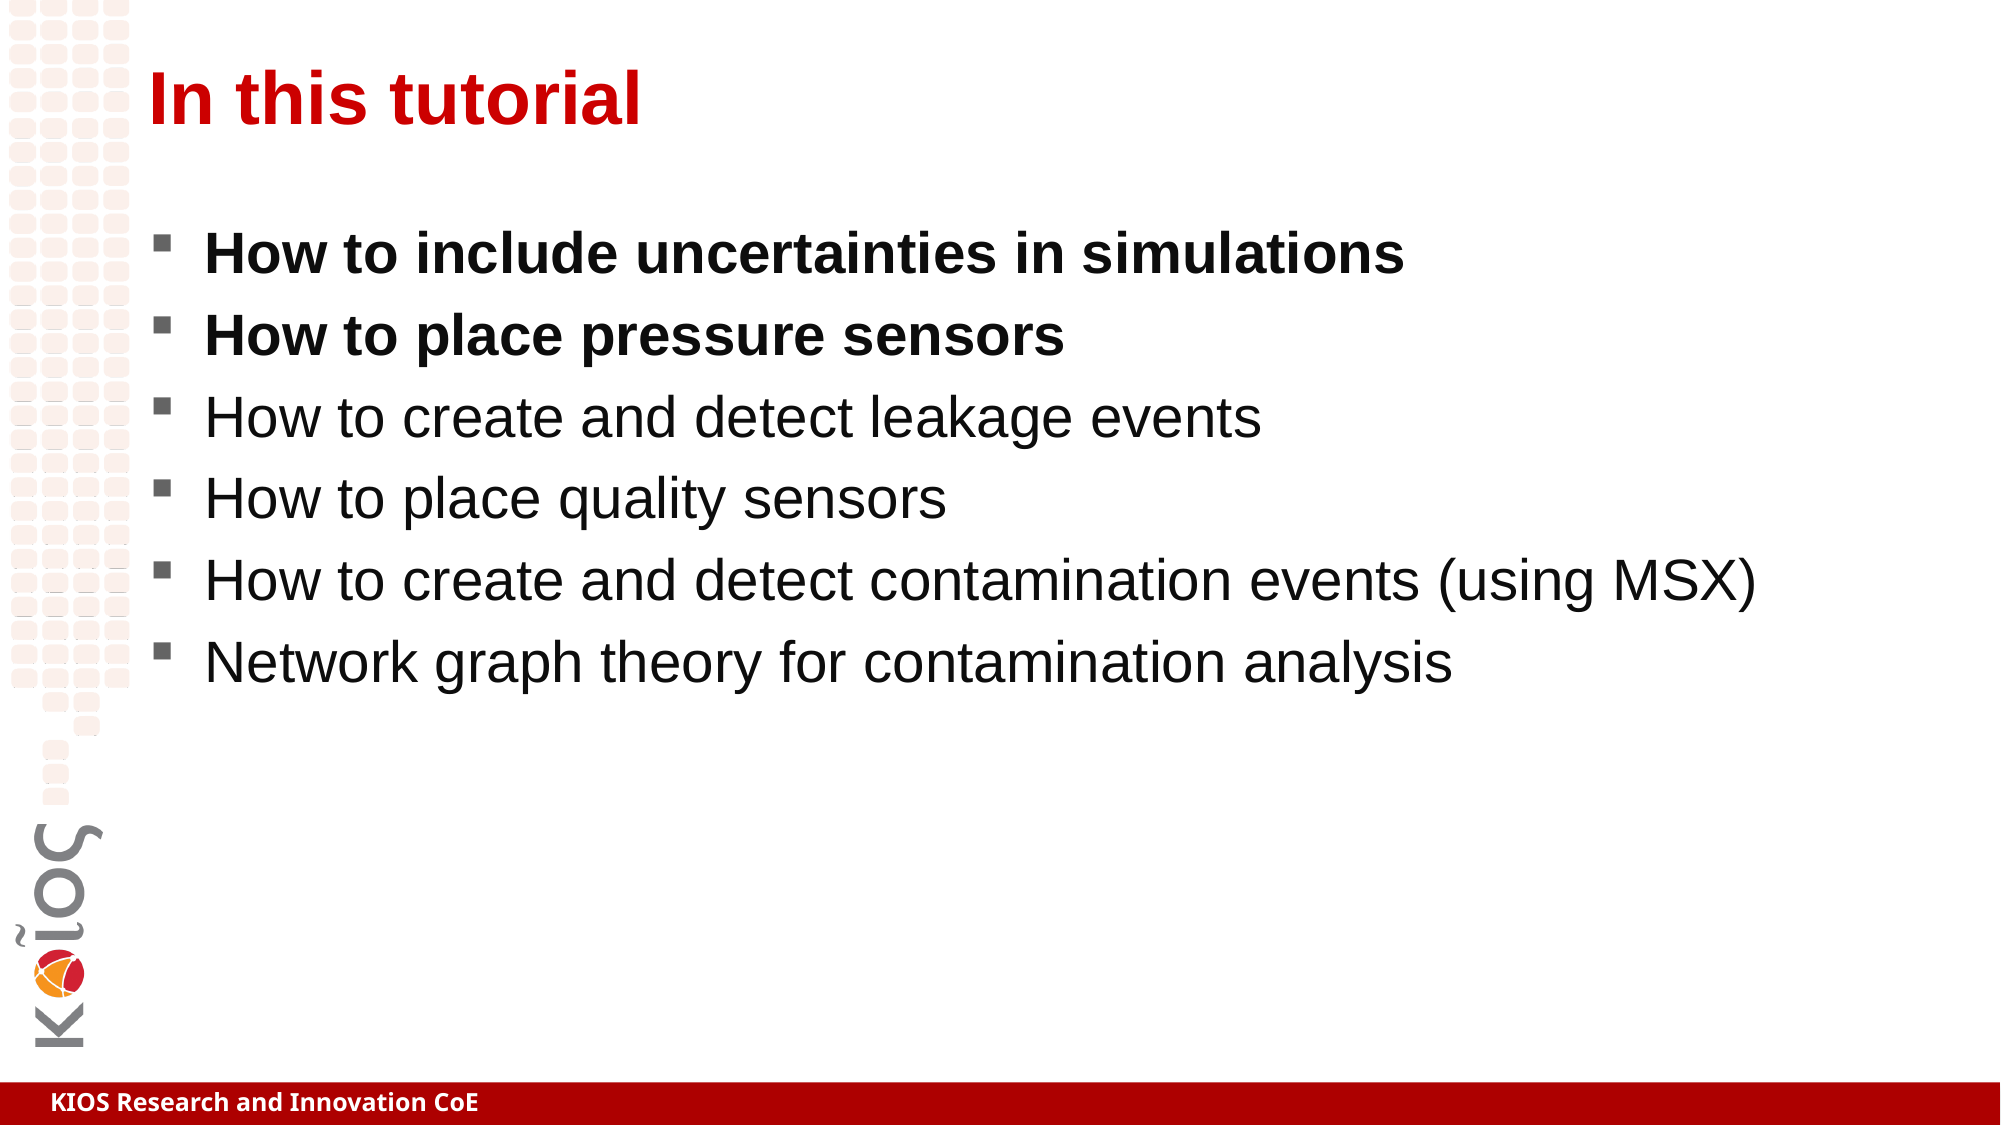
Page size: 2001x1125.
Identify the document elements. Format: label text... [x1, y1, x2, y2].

picture [15, 824, 103, 1047]
title In this tutorial [133, 31, 1898, 159]
list How to include uncertainties in simulations How to place pressure sensors How to create and detect leakage events How to place quality sensors How to create and detect contamination events (using MSX) Network graph theory for contamination analysis [133, 208, 1900, 1047]
